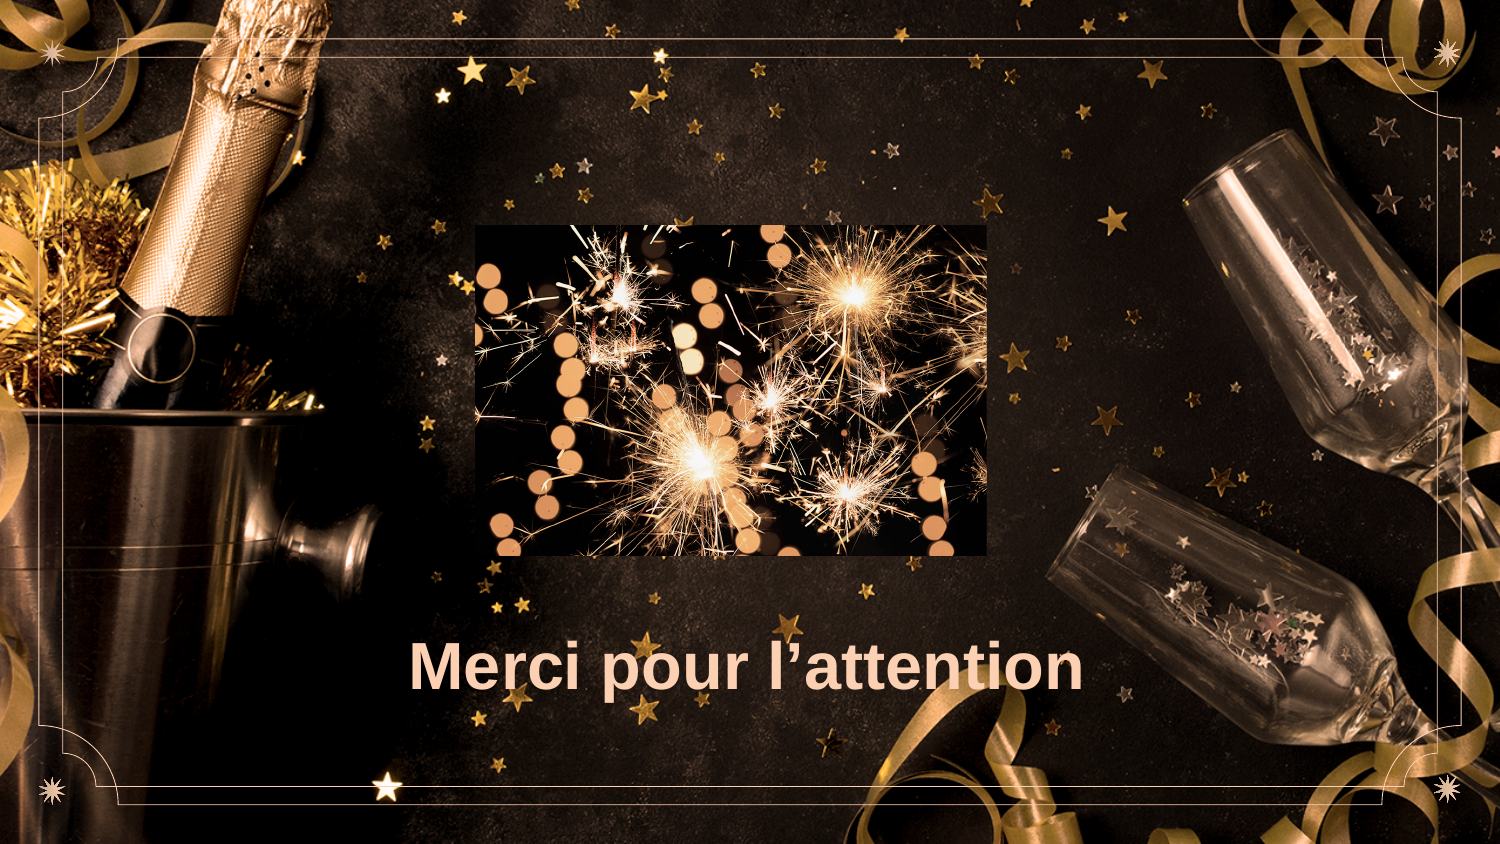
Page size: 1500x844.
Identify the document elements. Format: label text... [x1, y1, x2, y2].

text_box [474, 224, 987, 556]
text_box Merci pour l’attention [393, 615, 1144, 711]
picture [0, 0, 1500, 844]
